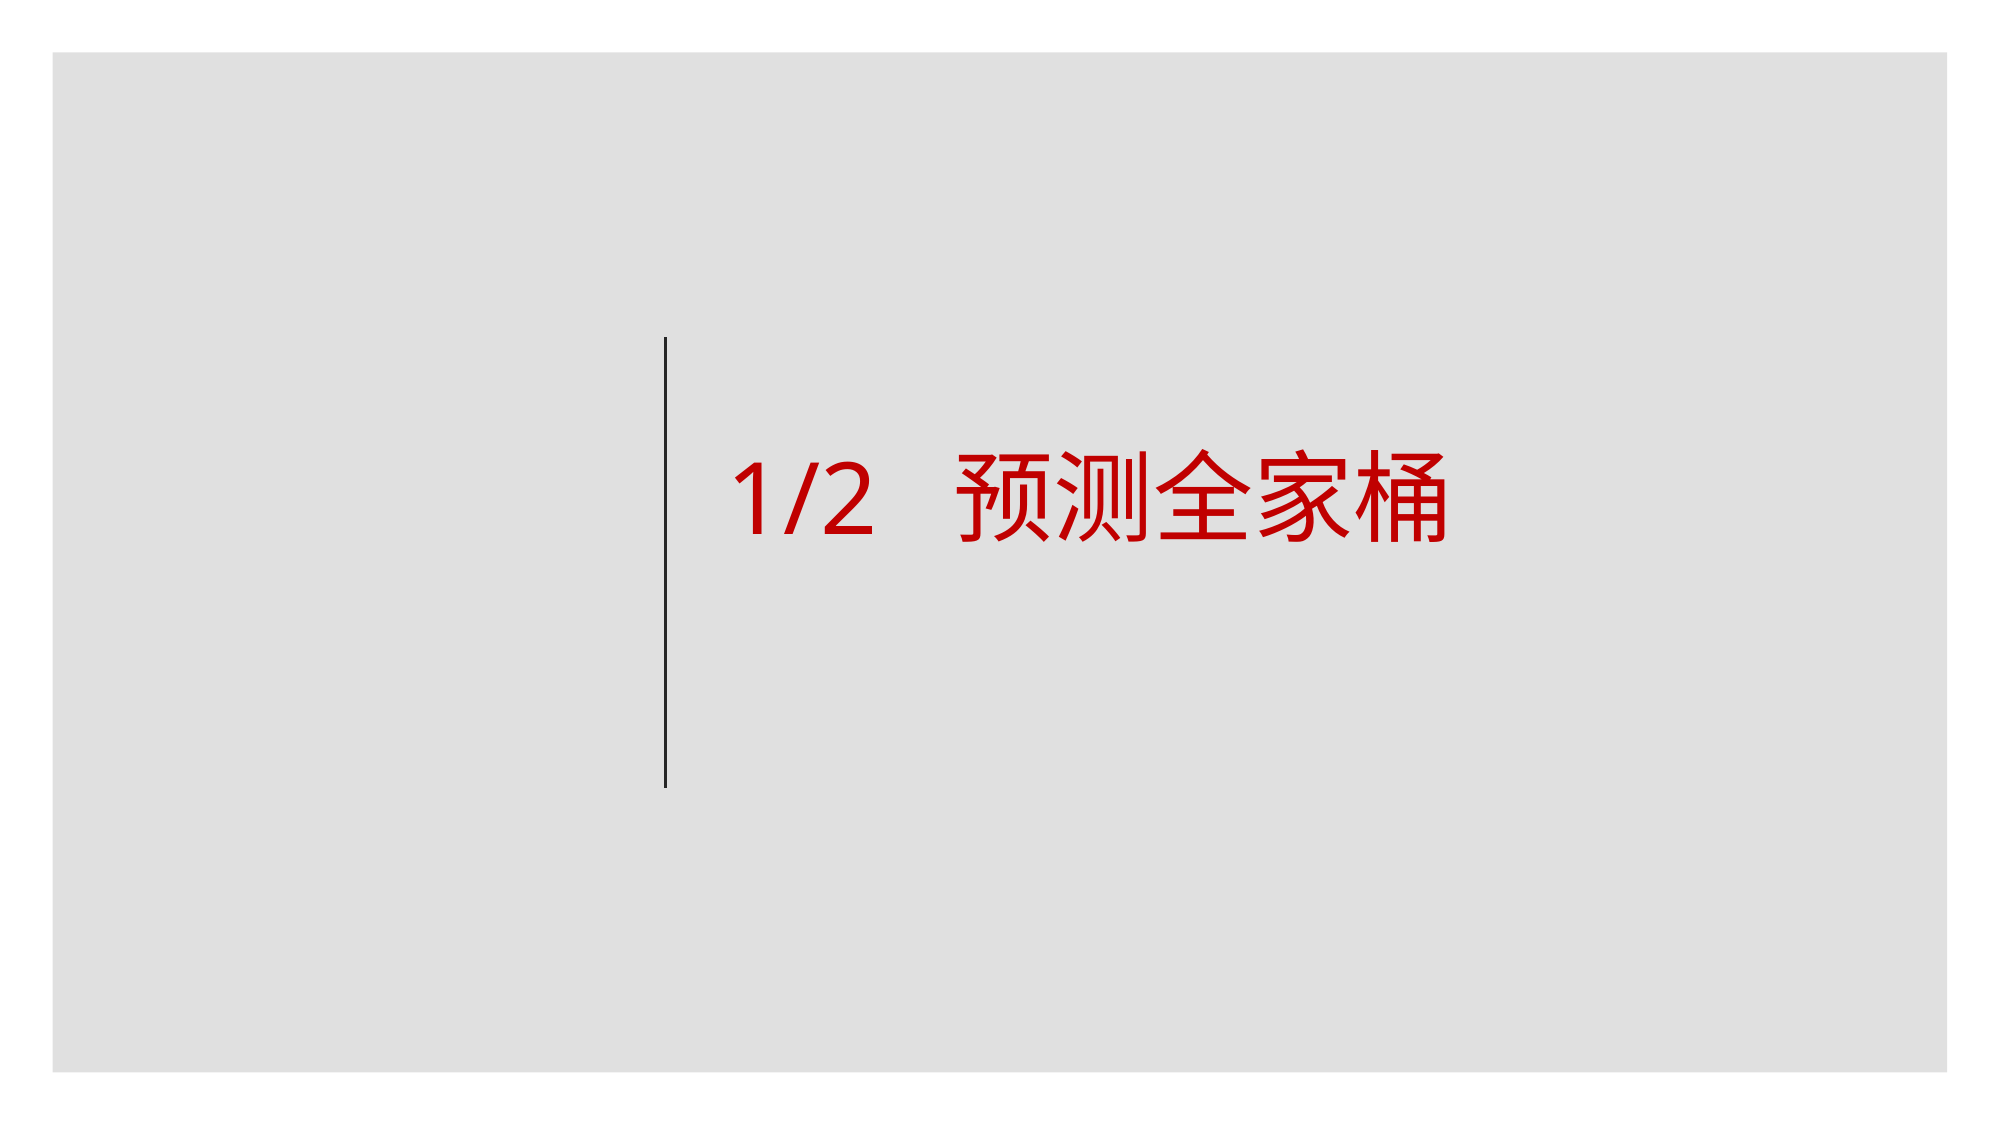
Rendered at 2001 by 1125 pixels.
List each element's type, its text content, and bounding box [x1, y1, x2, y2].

text_box [52, 52, 1948, 1073]
title 1/2 预测全家桶 [718, 157, 1829, 968]
